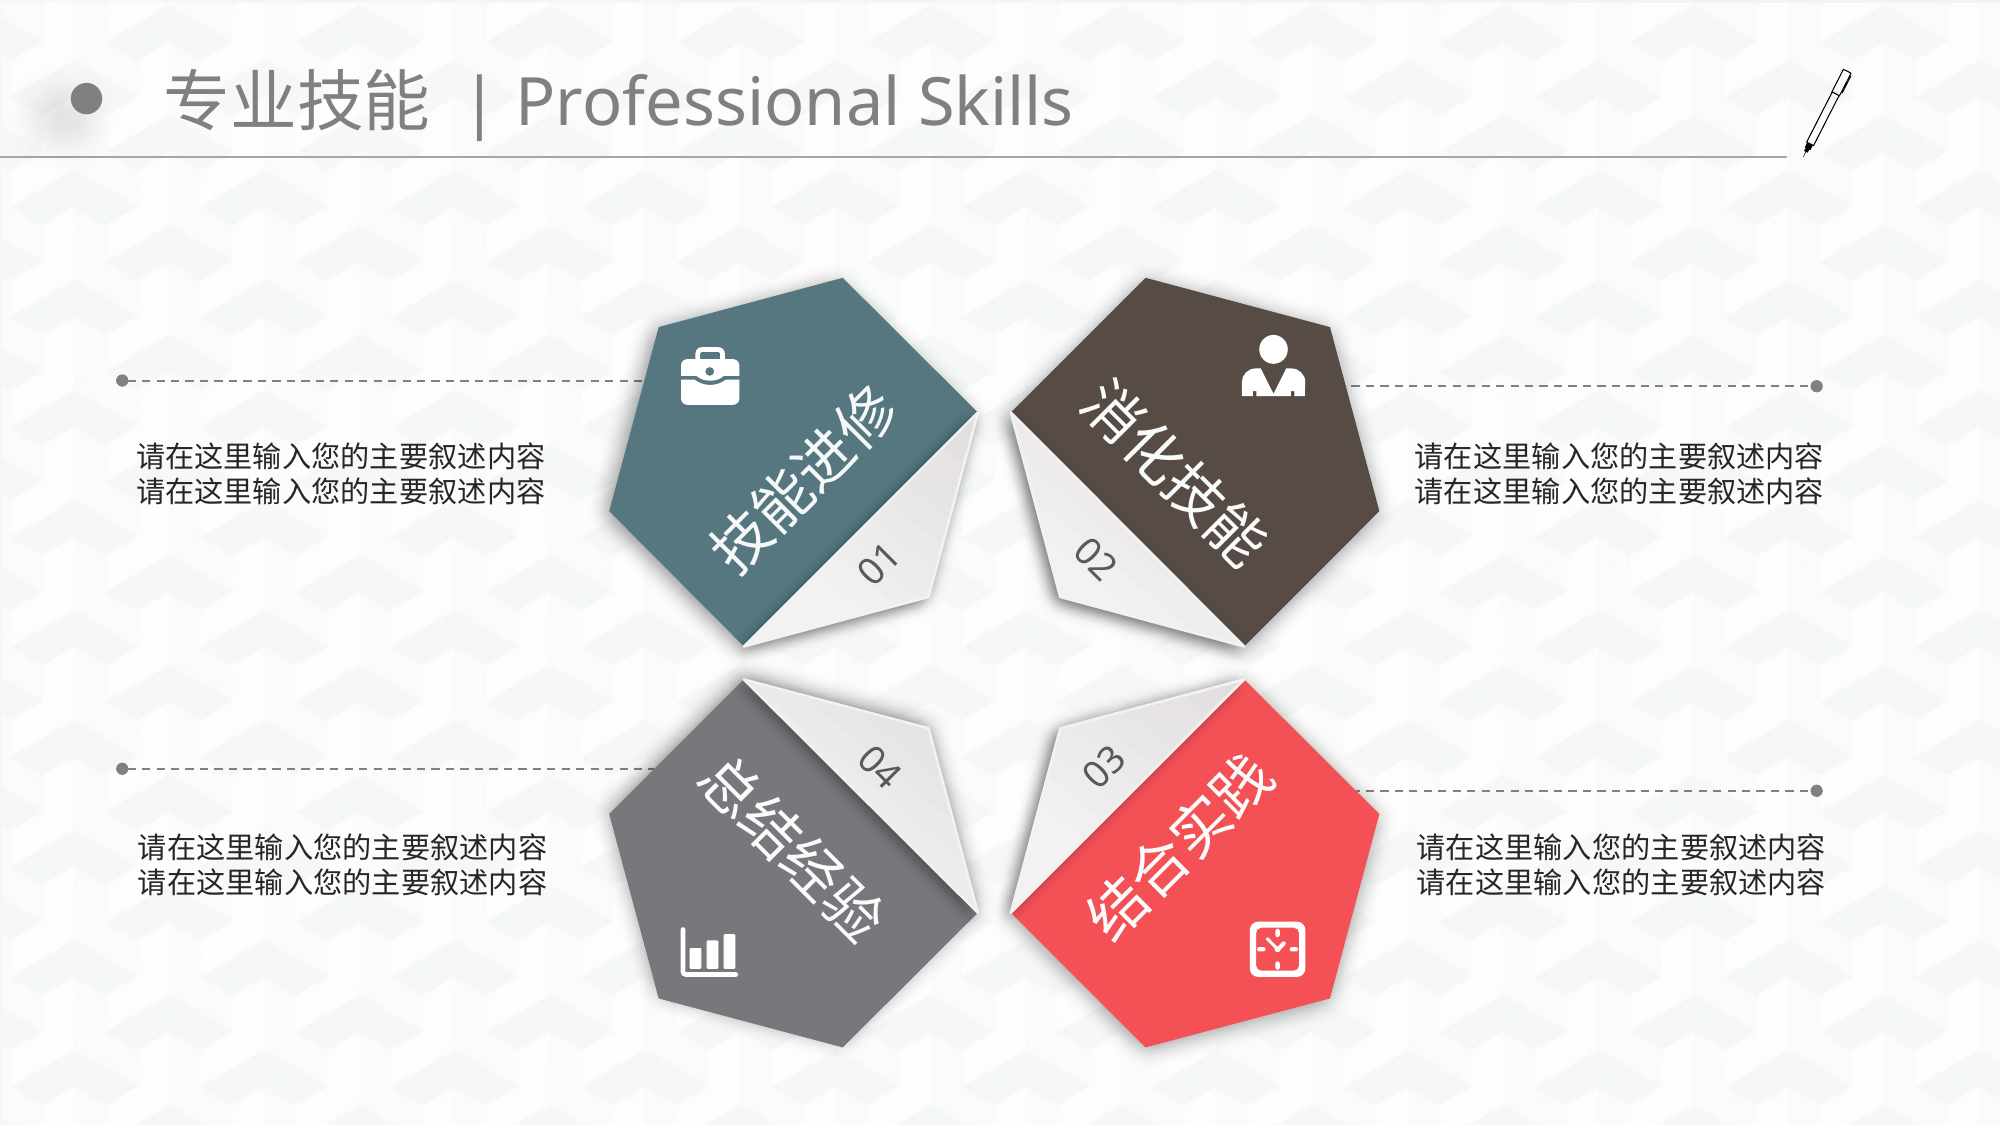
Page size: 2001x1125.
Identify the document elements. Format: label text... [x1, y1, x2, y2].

text_box 请在这里输入您的主要叙述内容 请在这里输入您的主要叙述内容 [1400, 430, 1840, 606]
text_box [1010, 277, 1380, 647]
text_box [115, 374, 603, 387]
text_box [1384, 784, 1823, 798]
picture [1, 3, 2001, 1125]
text_box 请在这里输入您的主要叙述内容 请在这里输入您的主要叙述内容 [123, 821, 563, 997]
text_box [1010, 679, 1380, 1048]
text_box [608, 277, 979, 647]
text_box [608, 679, 979, 1048]
text_box [1384, 379, 1823, 393]
text_box 请在这里输入您的主要叙述内容 请在这里输入您的主要叙述内容 [1401, 821, 1842, 997]
text_box [115, 762, 603, 776]
text_box 请在这里输入您的主要叙述内容 请在这里输入您的主要叙述内容 [121, 430, 561, 606]
title 专业技能 | Professional Skills [152, 27, 1789, 169]
